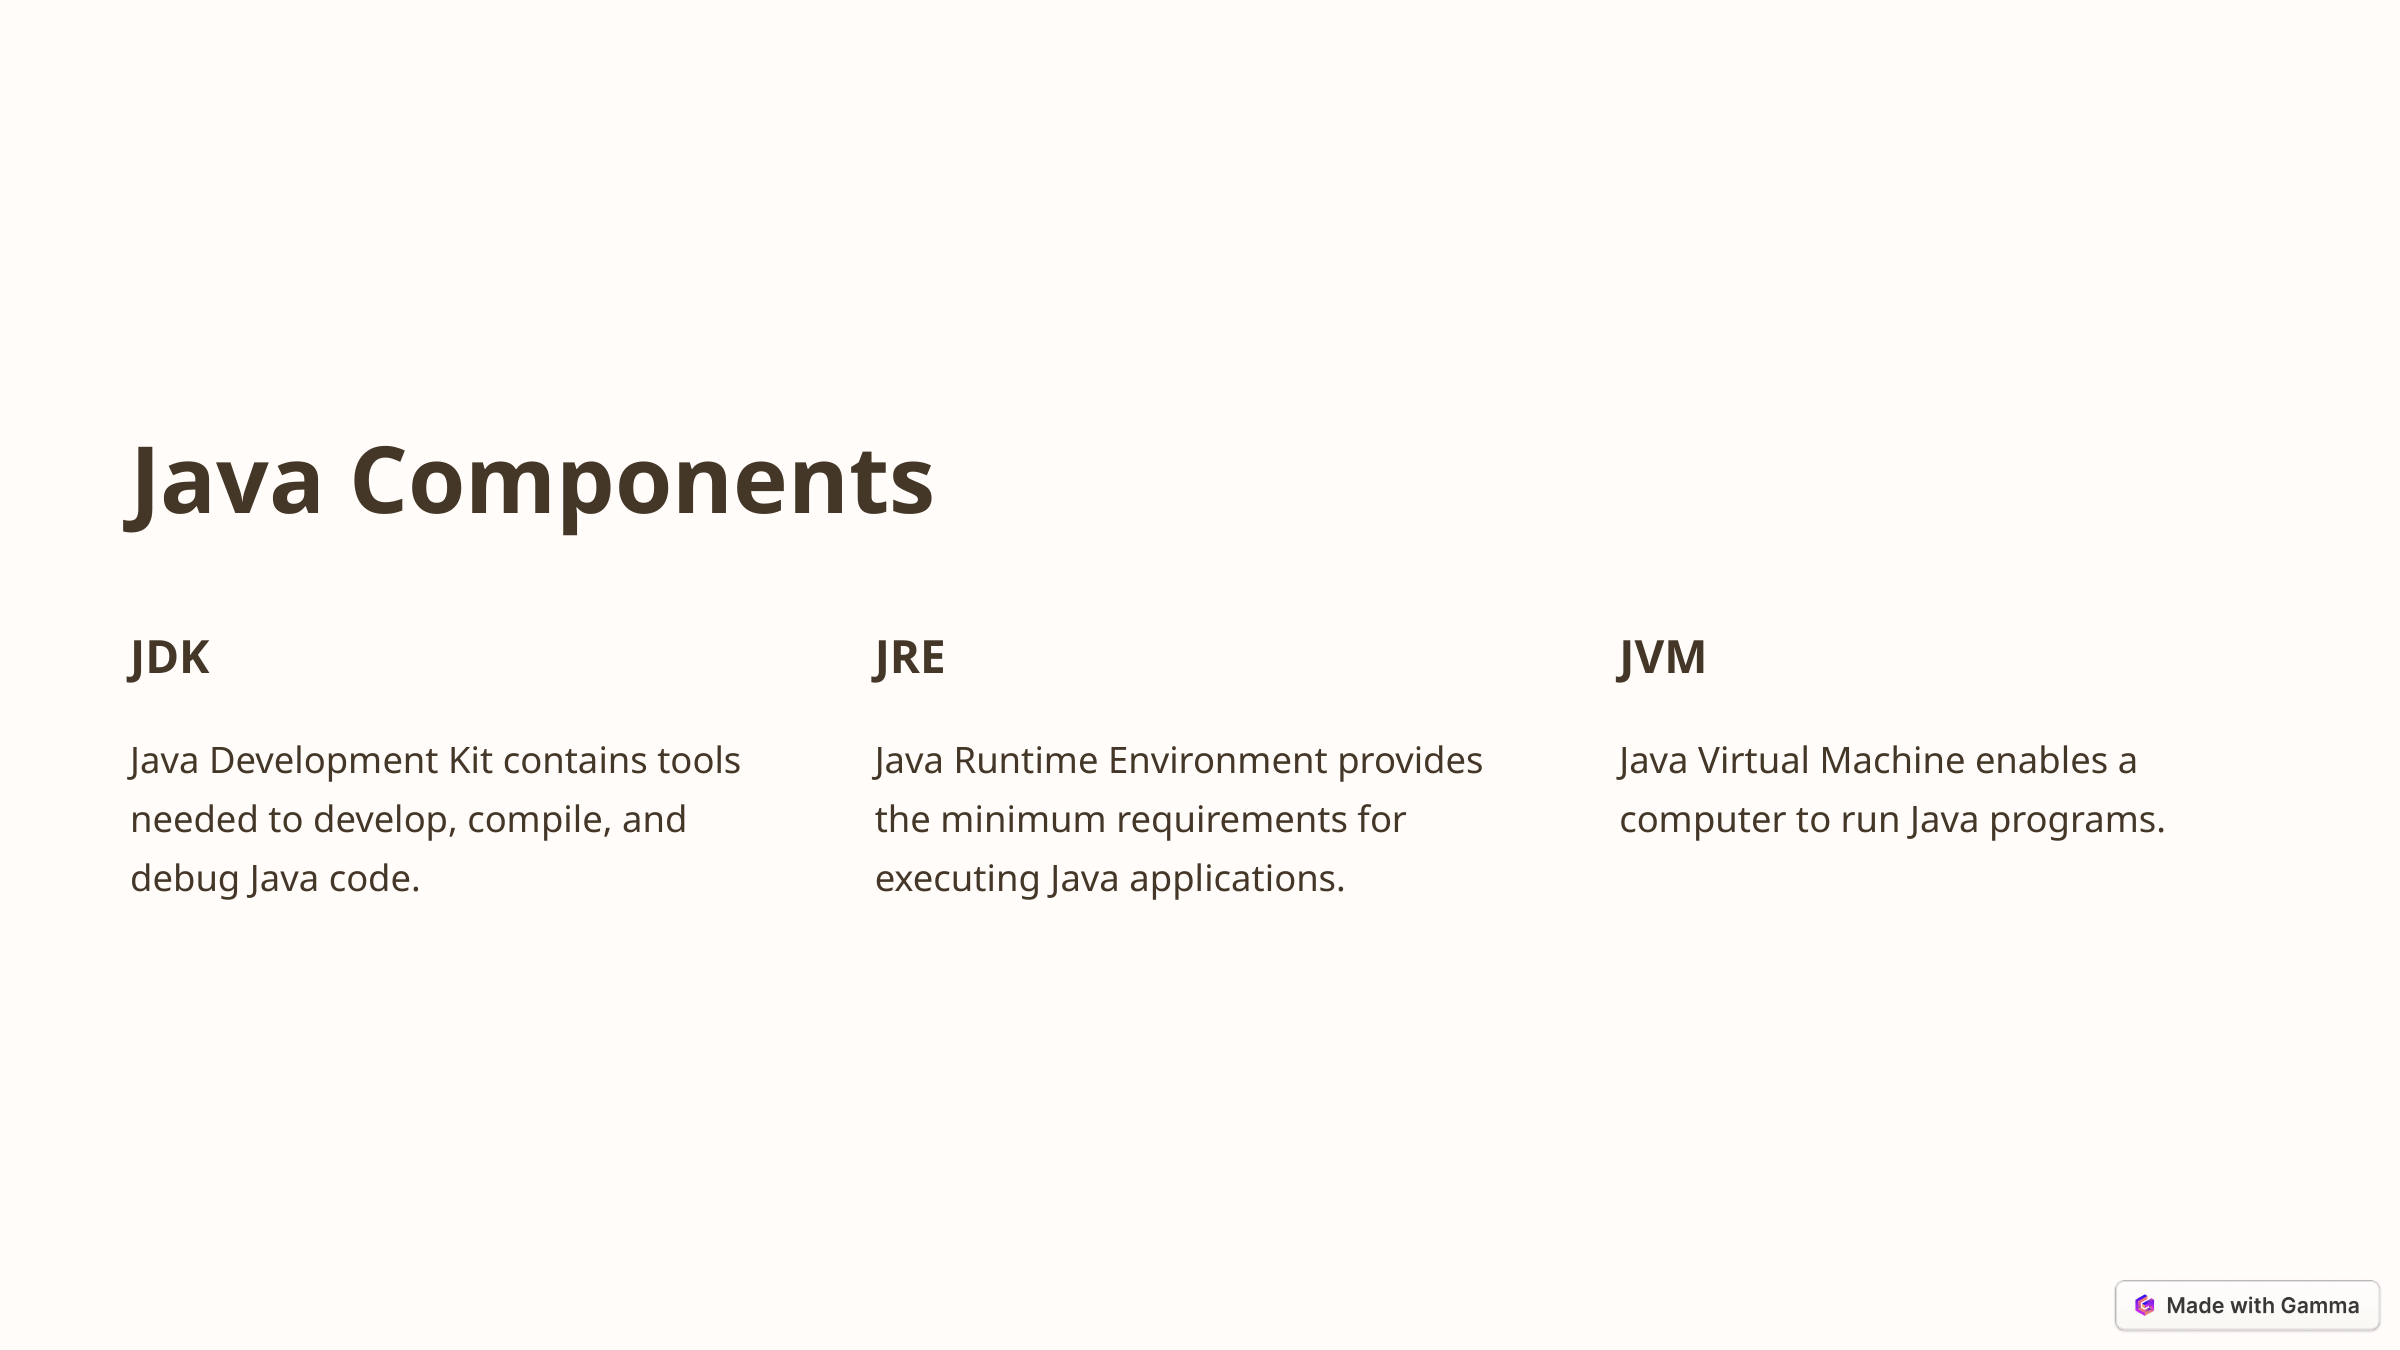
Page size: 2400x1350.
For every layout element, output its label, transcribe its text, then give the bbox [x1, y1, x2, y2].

text_box Java Virtual Machine enables a computer to run Java programs. [1619, 721, 2272, 841]
text_box Java Components [130, 416, 1061, 533]
text_box JDK [130, 625, 596, 684]
picture [2106, 1271, 2389, 1339]
text_box Java Development Kit contains tools needed to develop, compile, and debug Java code. [130, 721, 783, 900]
text_box JVM [1619, 625, 2085, 684]
text_box Java Runtime Environment provides the minimum requirements for executing Java applications. [874, 721, 1528, 900]
text_box JRE [874, 625, 1340, 684]
